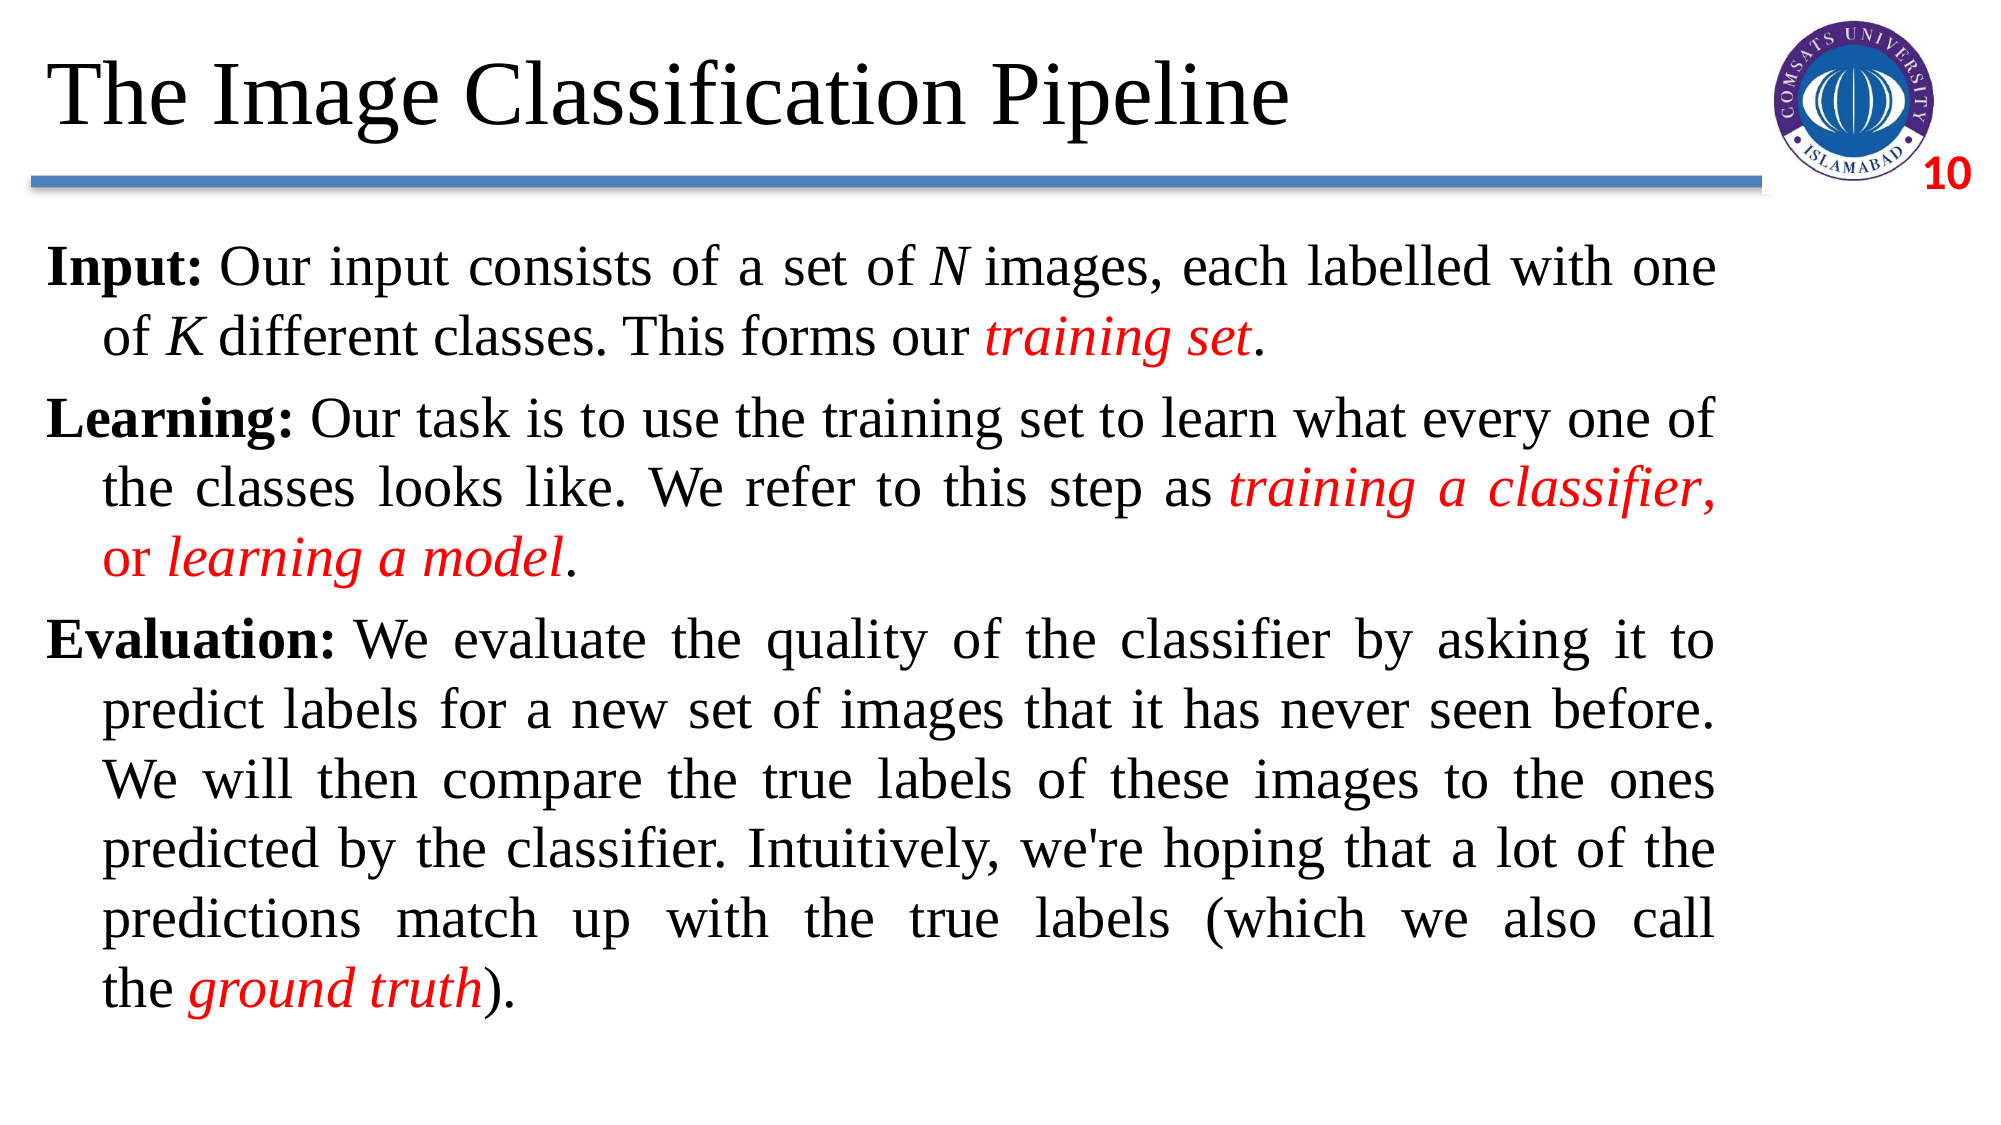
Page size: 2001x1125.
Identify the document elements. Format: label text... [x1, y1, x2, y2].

picture [1762, 7, 1945, 194]
list Input: Our input consists of a set of N images, each labelled with one of K different classes. This forms our training set. Learning: Our task is to use the training set to learn what every one of the classes looks like. We refer to this step as training a classifier, or learning a model. Evaluation: We evaluate the quality of the classifier by asking it to predict labels for a new set of images that it has never seen before. We will then compare the true labels of these images to the ones predicted by the classifier. Intuitively, we're hoping that a lot of the predictions match up with the true labels (which we also call the ground truth). [31, 219, 1733, 1106]
title The Image Classification Pipeline [31, 11, 1567, 164]
